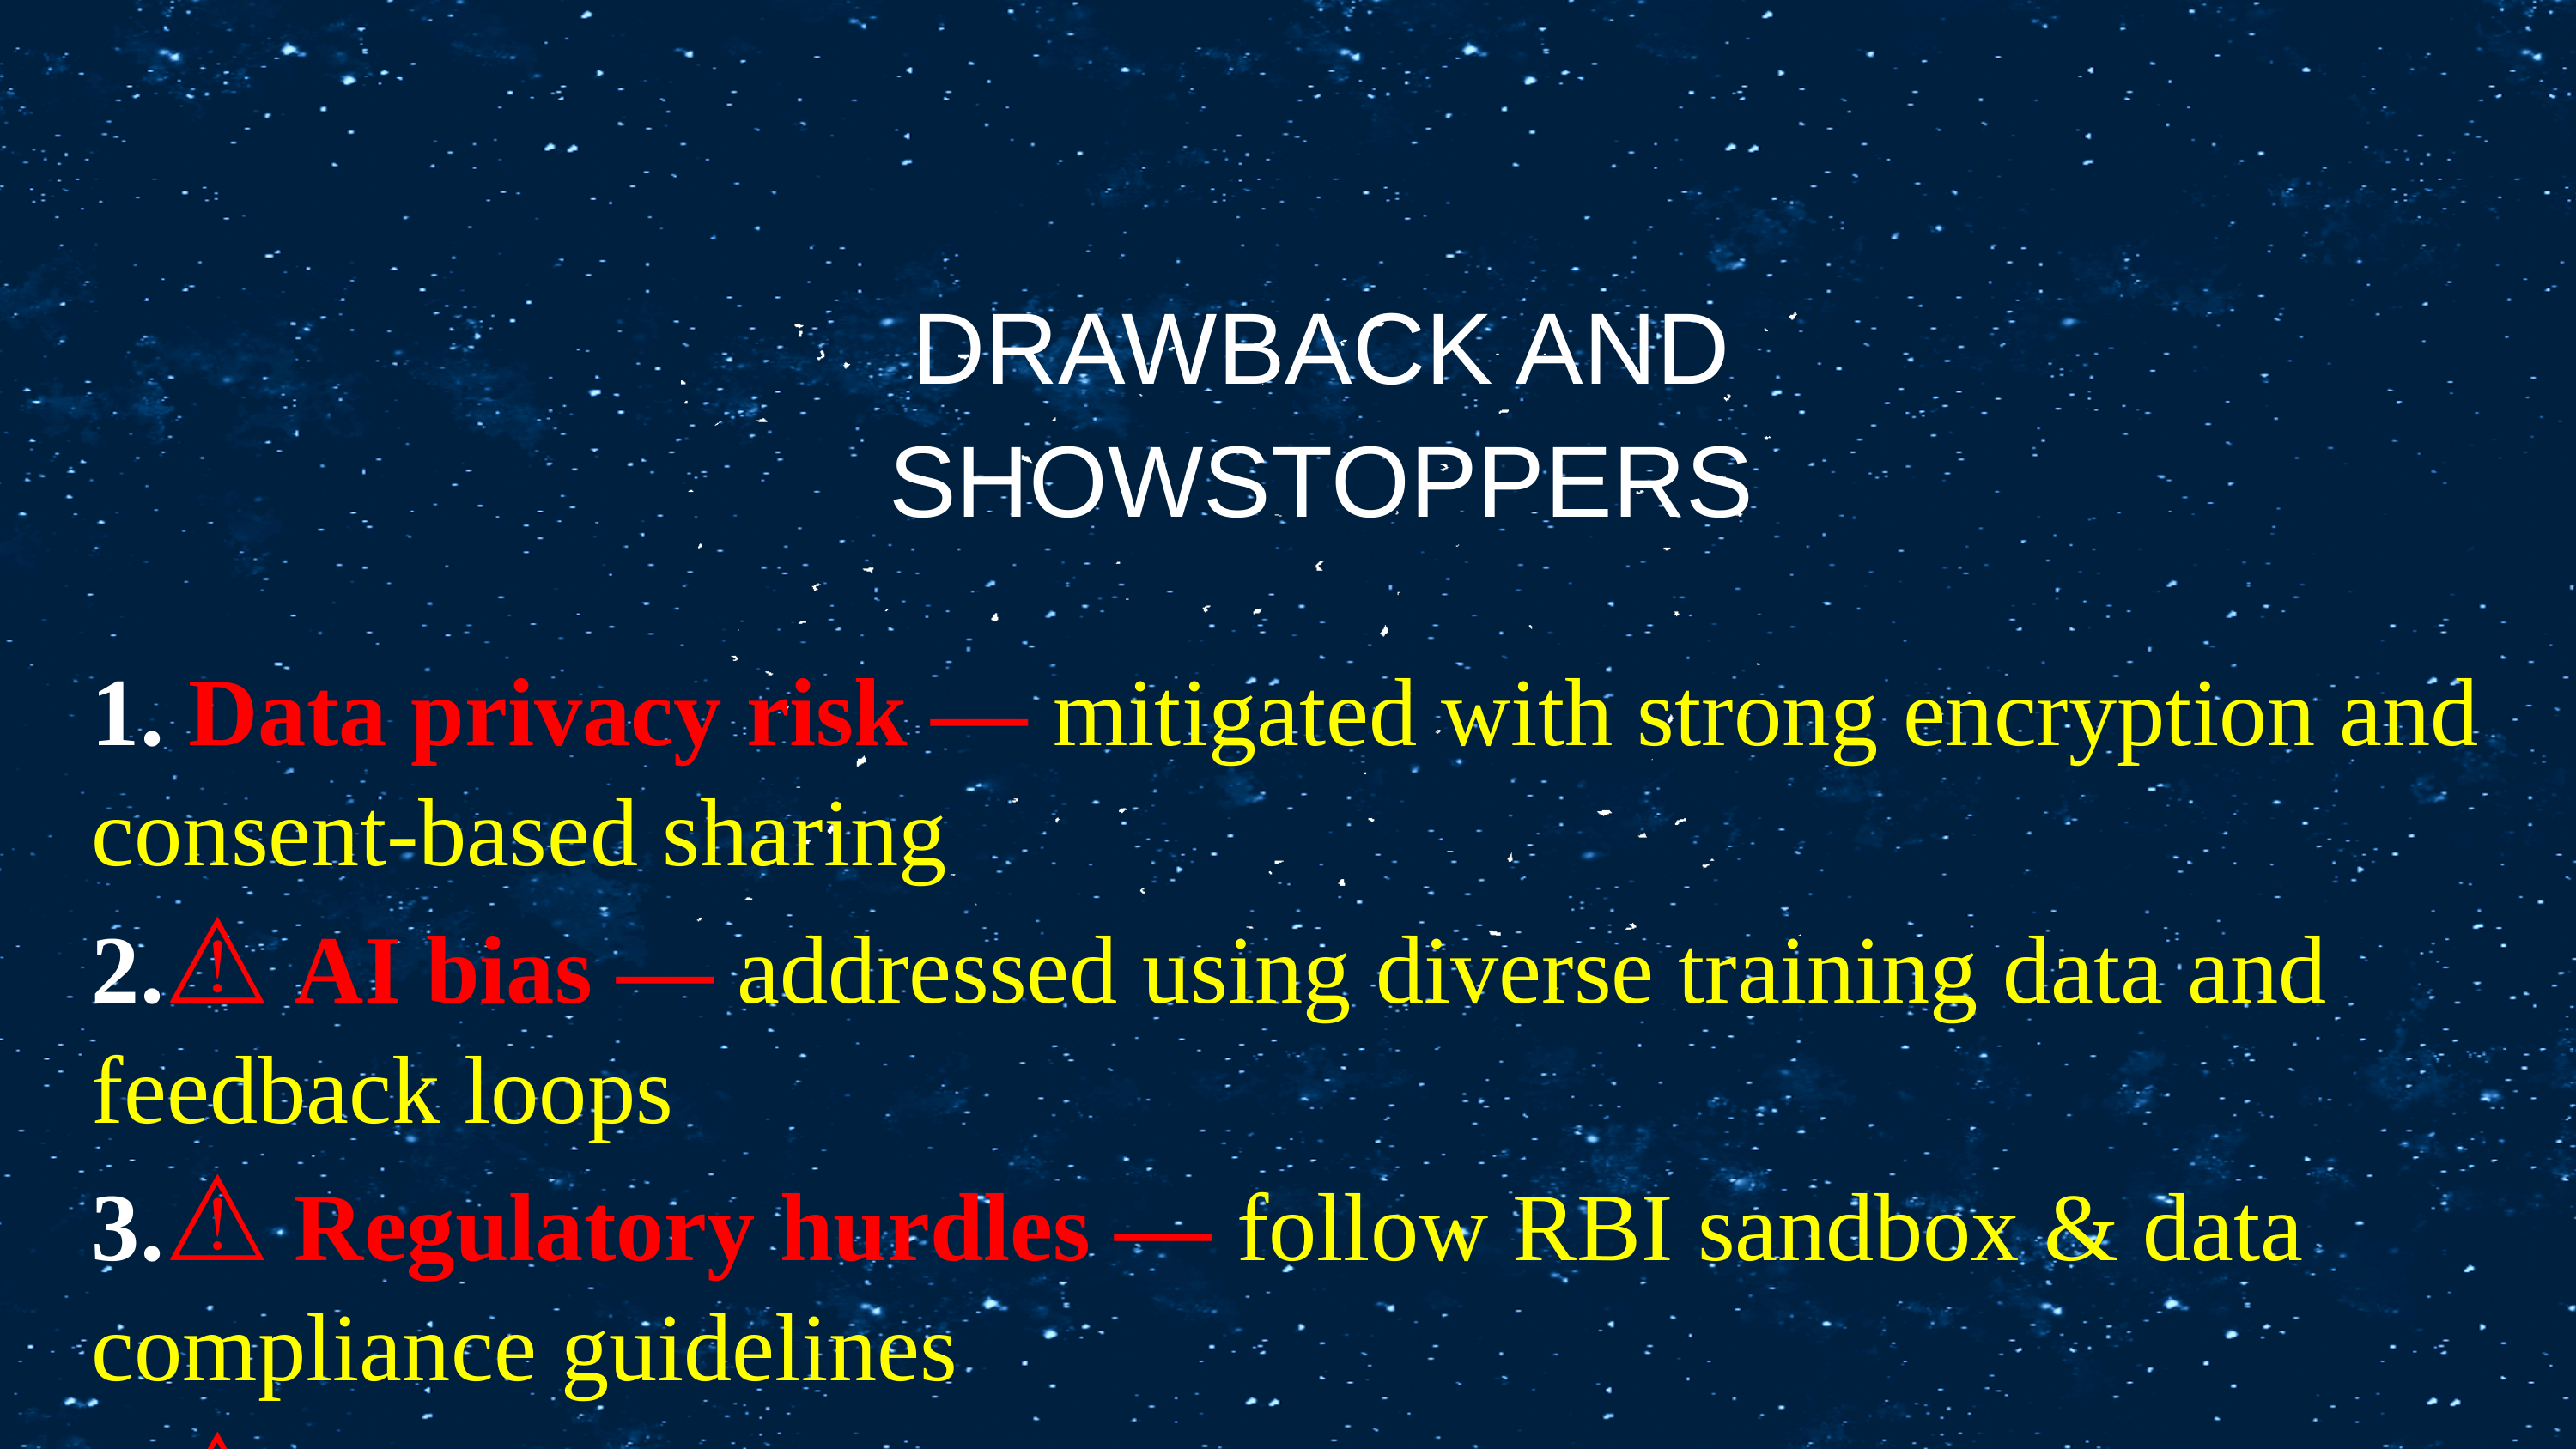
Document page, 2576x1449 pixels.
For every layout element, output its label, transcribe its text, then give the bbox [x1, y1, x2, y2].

text_box [0, 0, 2576, 1449]
text_box 1.⚠️ Data privacy risk — mitigated with strong encryption and consent-based sharing 2.⚠️ AI bias — addressed using diverse training data and feedback loops 3.⚠️ Regulatory hurdles — follow RBI sandbox & data compliance guidelines 4.⚠️ Low internet areas — app supports offline caching of key features [79, 621, 2576, 1449]
text_box DRAWBACK AND SHOWSTOPPERS [471, 272, 2171, 537]
picture [680, 307, 1801, 936]
